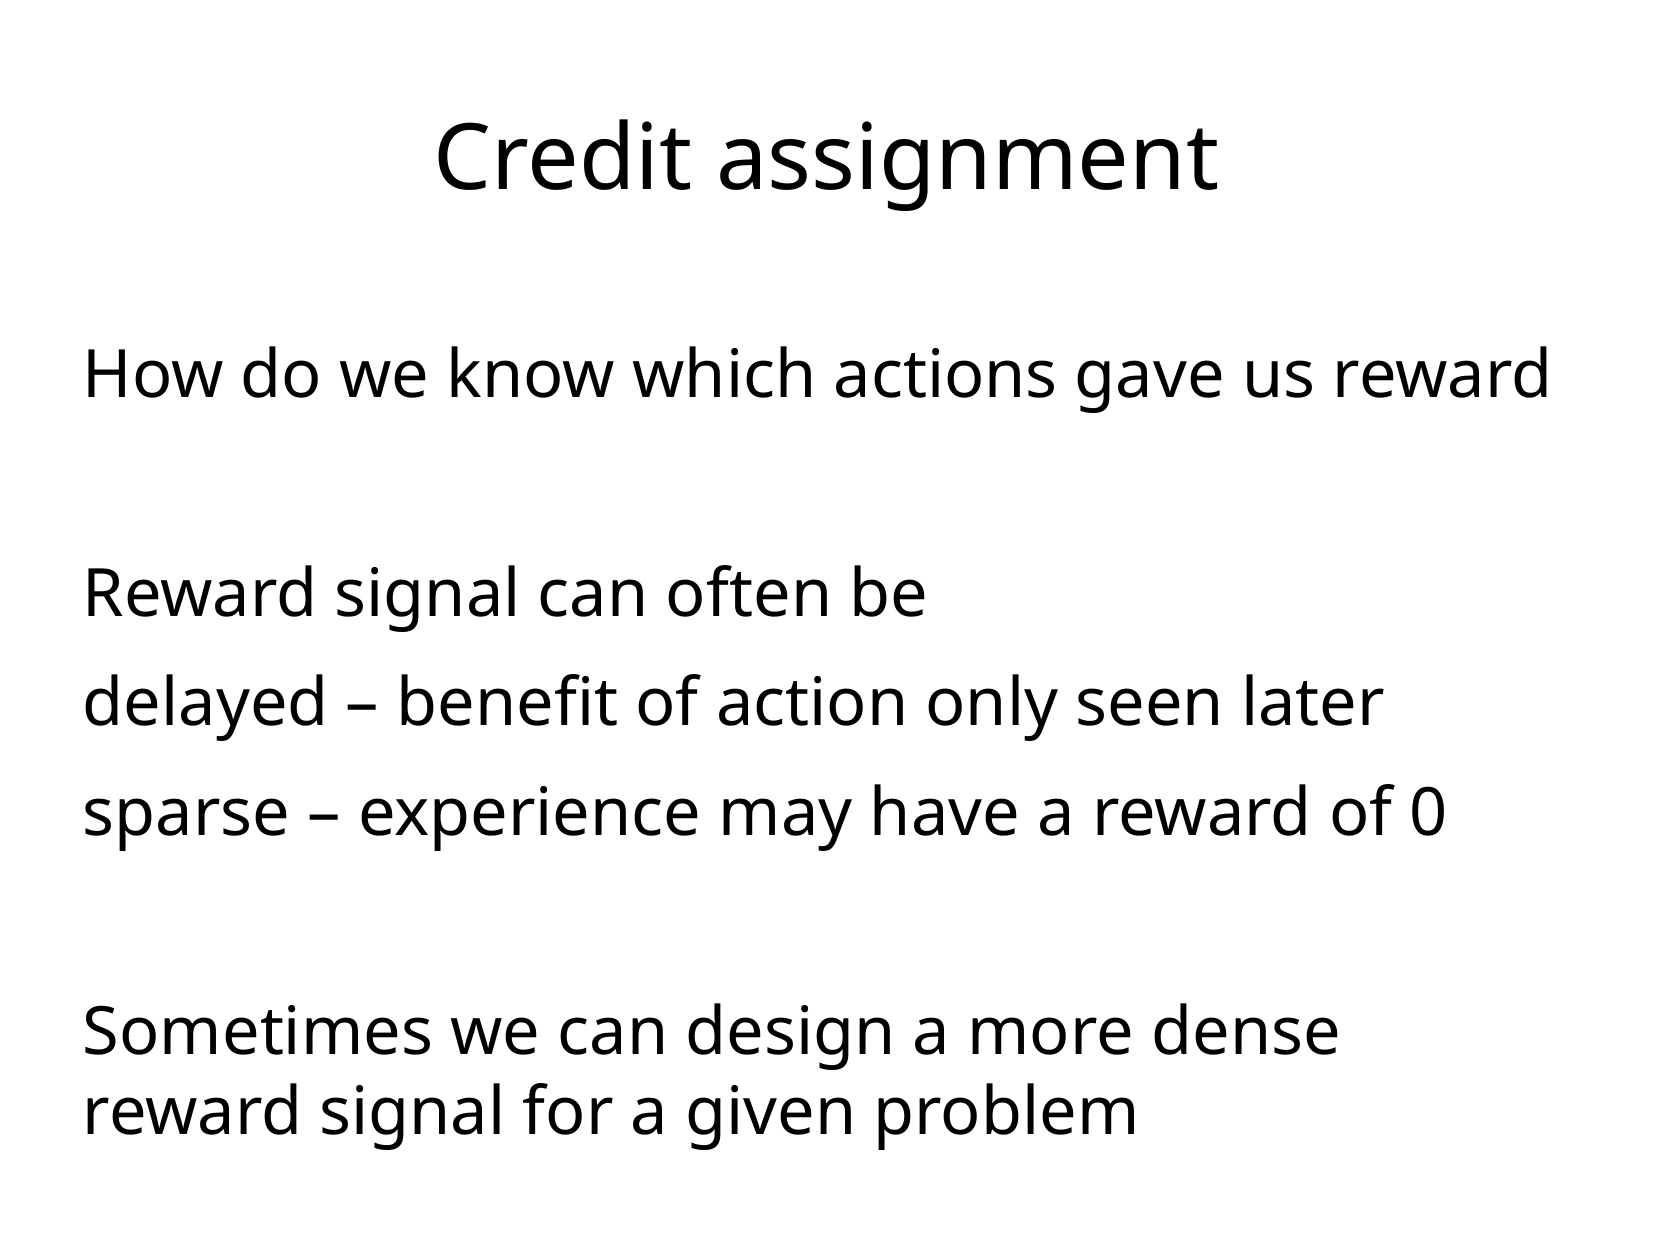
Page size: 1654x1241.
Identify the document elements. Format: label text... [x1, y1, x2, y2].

title Credit assignment [82, 49, 1571, 257]
list How do we know which actions gave us reward Reward signal can often be delayed – benefit of action only seen later sparse – experience may have a reward of 0 Sometimes we can design a more dense reward signal for a given problem [82, 330, 1571, 1182]
